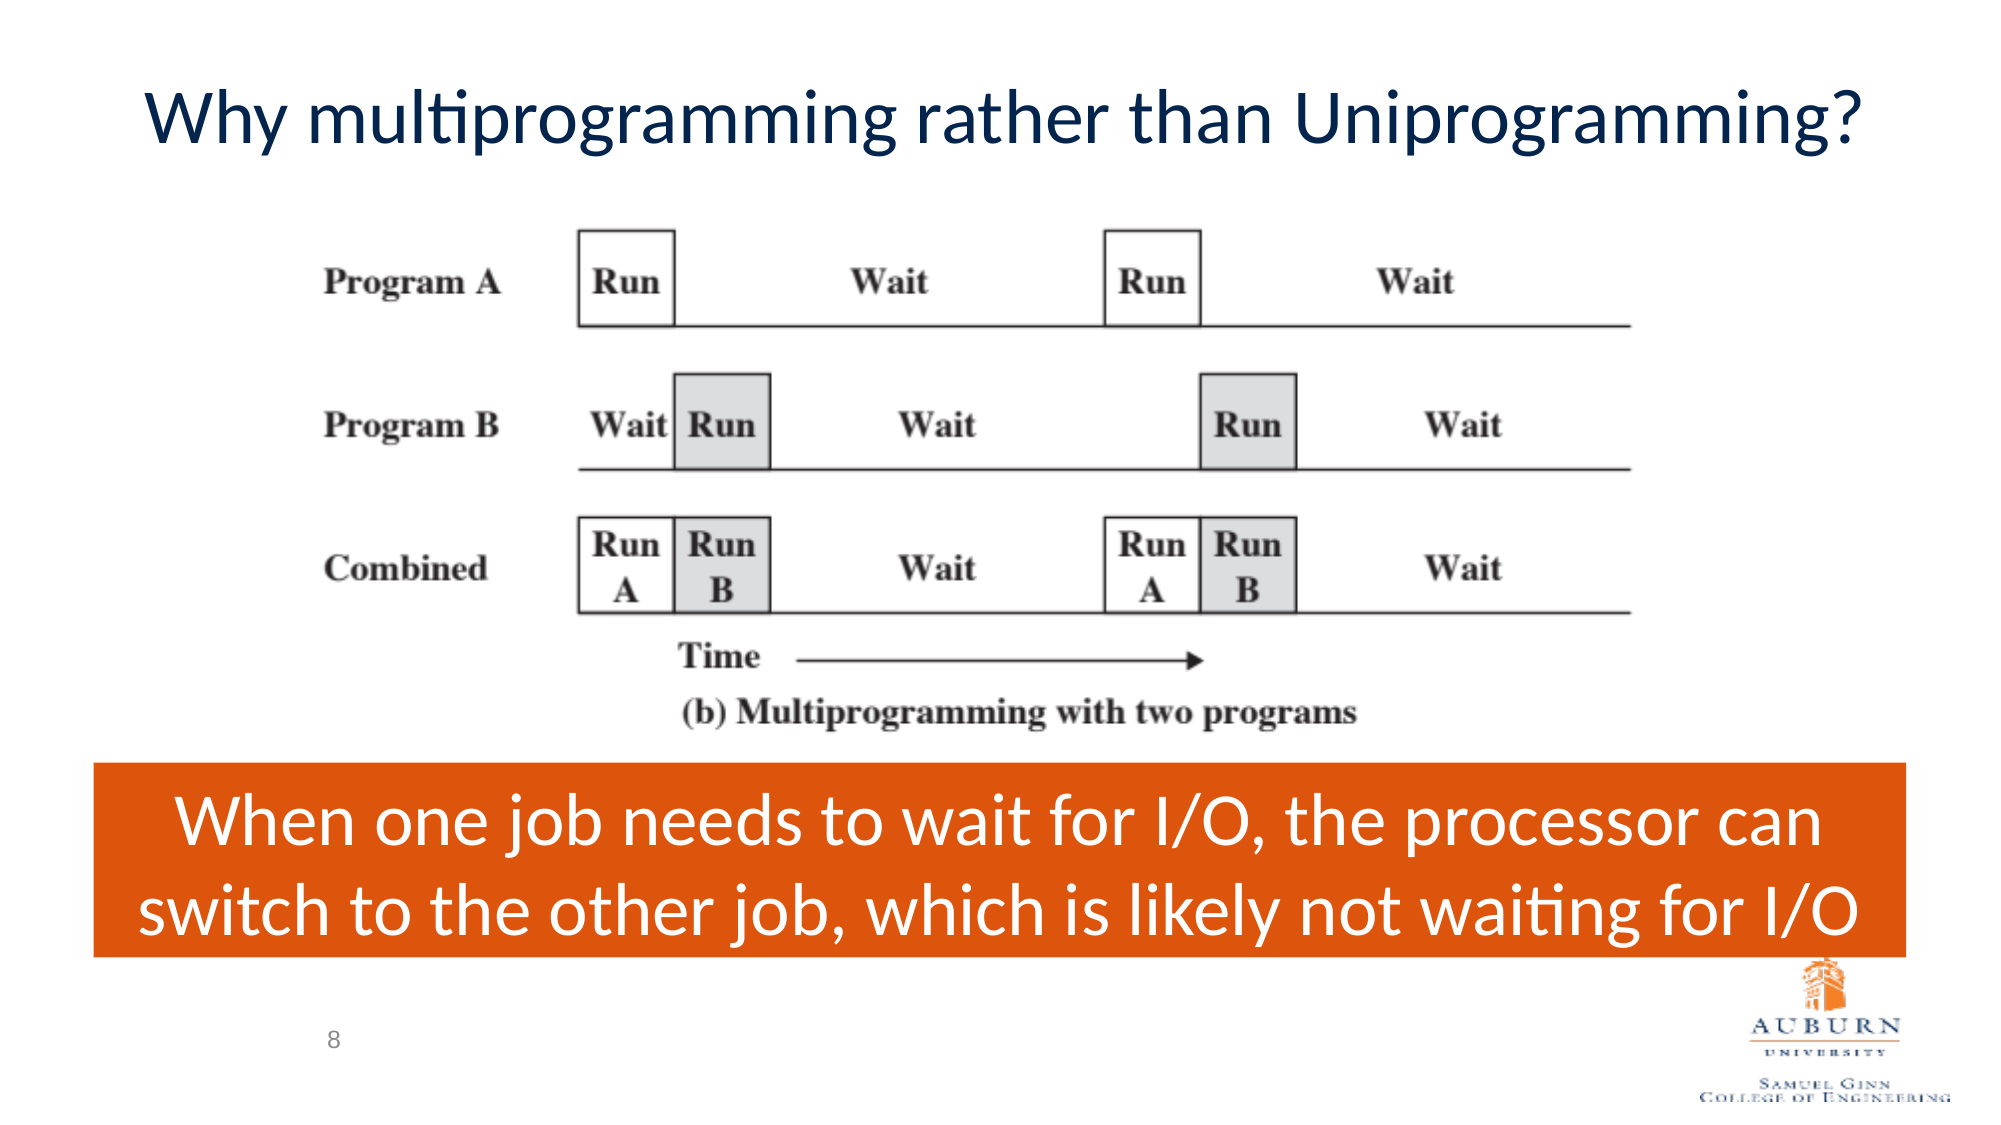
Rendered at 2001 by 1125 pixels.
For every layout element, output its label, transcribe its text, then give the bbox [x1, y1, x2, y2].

text_box When one job needs to wait for I/O, the processor can switch to the other job, which is likely not waiting for I/O [93, 762, 1907, 958]
picture [1700, 949, 1950, 1102]
title Why multiprogramming rather than Uniprogramming? [49, 24, 1963, 200]
slide_number 8 [312, 1008, 400, 1069]
picture [274, 174, 1706, 767]
